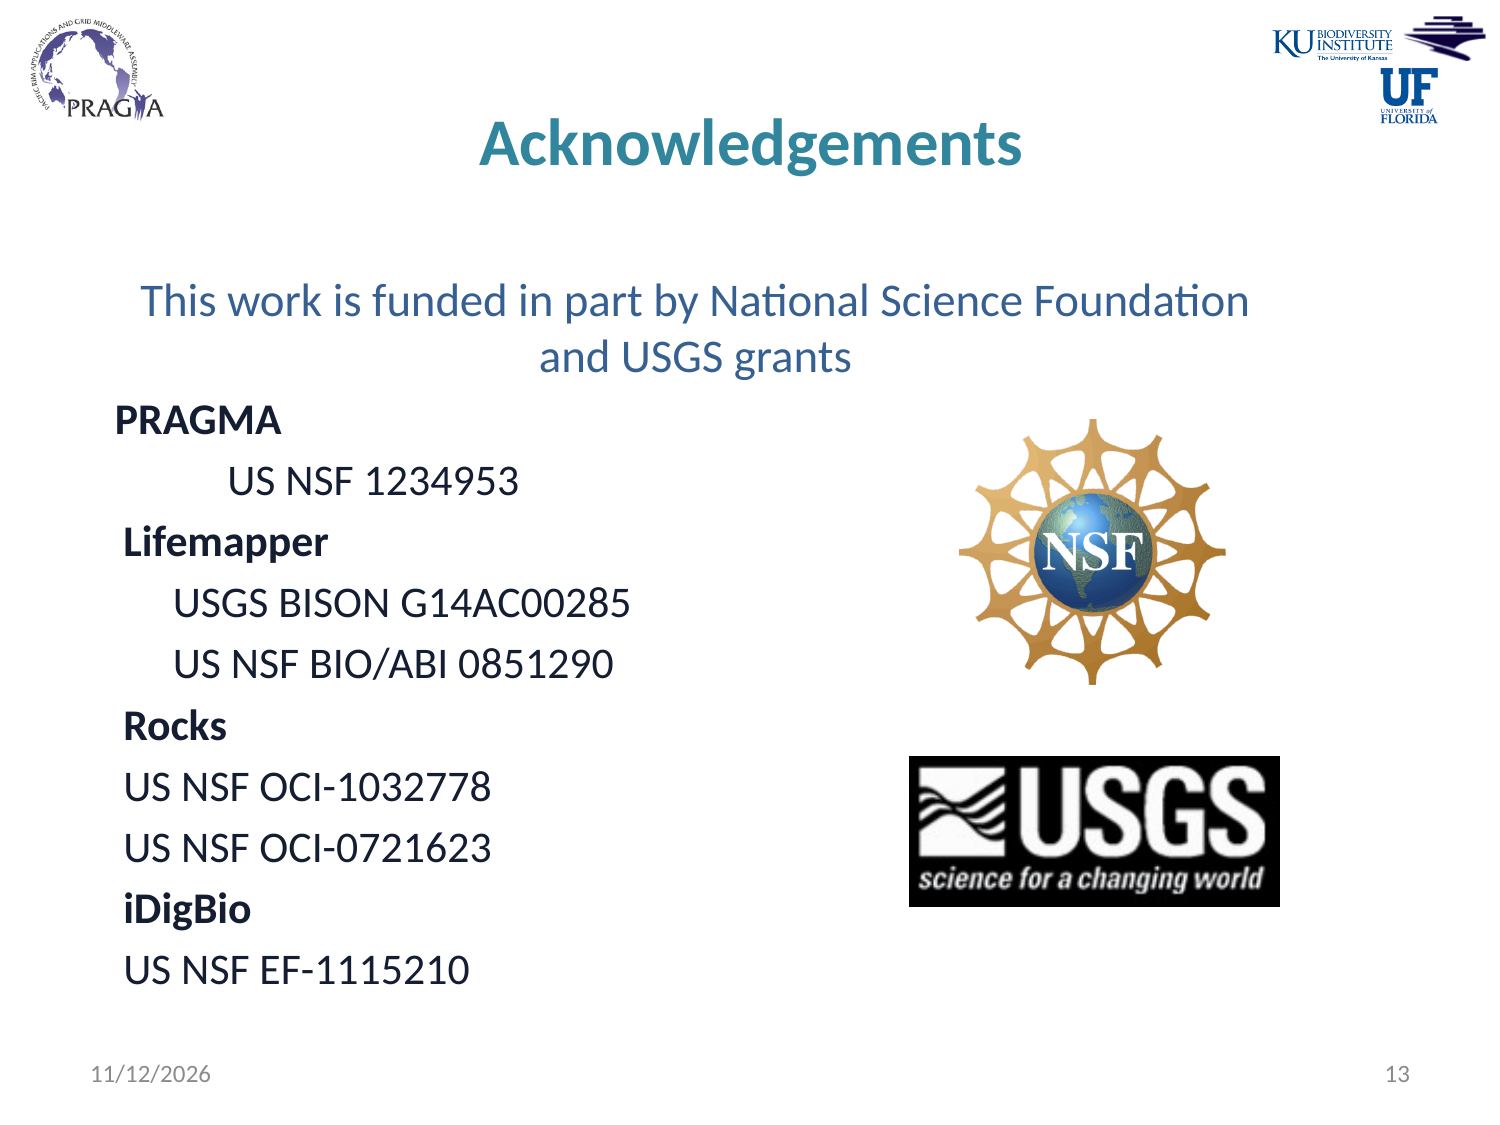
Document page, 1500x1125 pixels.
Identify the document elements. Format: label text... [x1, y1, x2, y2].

slide_number 13 [1074, 1042, 1425, 1103]
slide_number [75, 1042, 425, 1103]
picture [1378, 65, 1440, 126]
title Acknowledgements [258, 45, 1245, 233]
picture [27, 15, 166, 123]
list This work is funded in part by National Science Foundation and USGS grants PRAGMA US NSF 1234953 Lifemapper USGS BISON G14AC00285 US NSF BIO/ABI 0851290 Rocks US NSF OCI-1032778 US NSF OCI-0721623 iDigBio US NSF EF-1115210 [99, 262, 1291, 1005]
picture [959, 418, 1226, 686]
picture [908, 755, 1281, 907]
picture [1403, 16, 1486, 62]
